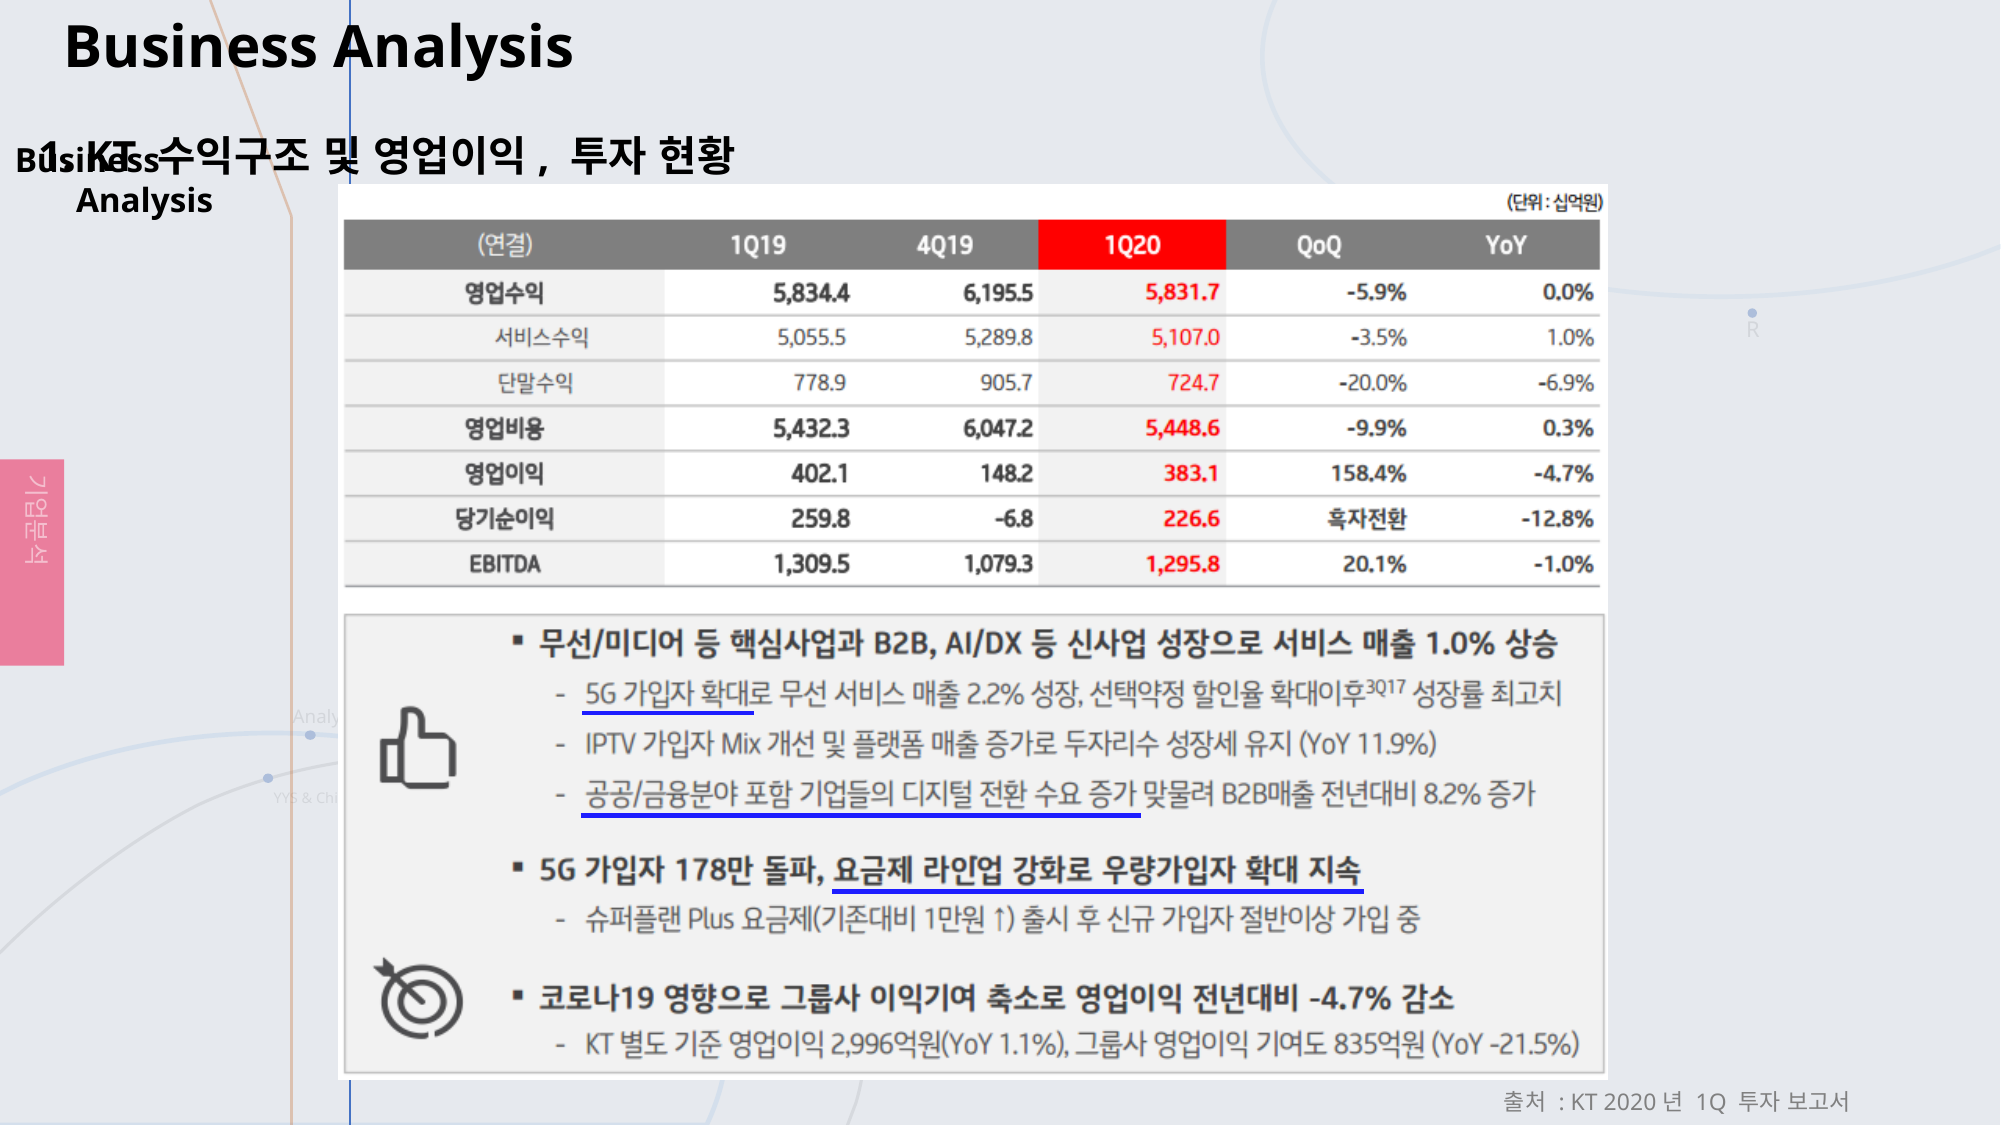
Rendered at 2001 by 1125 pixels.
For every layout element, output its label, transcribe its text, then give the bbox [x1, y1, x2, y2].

picture [338, 184, 1608, 1080]
text_box 출처 : KT 2020년 1Q 투자 보고서 [1489, 1066, 1866, 1123]
text_box Business Analysis [48, 1, 589, 87]
text_box 1. KT 수익구조 및 영업이익, 투자 현황 [23, 97, 751, 188]
